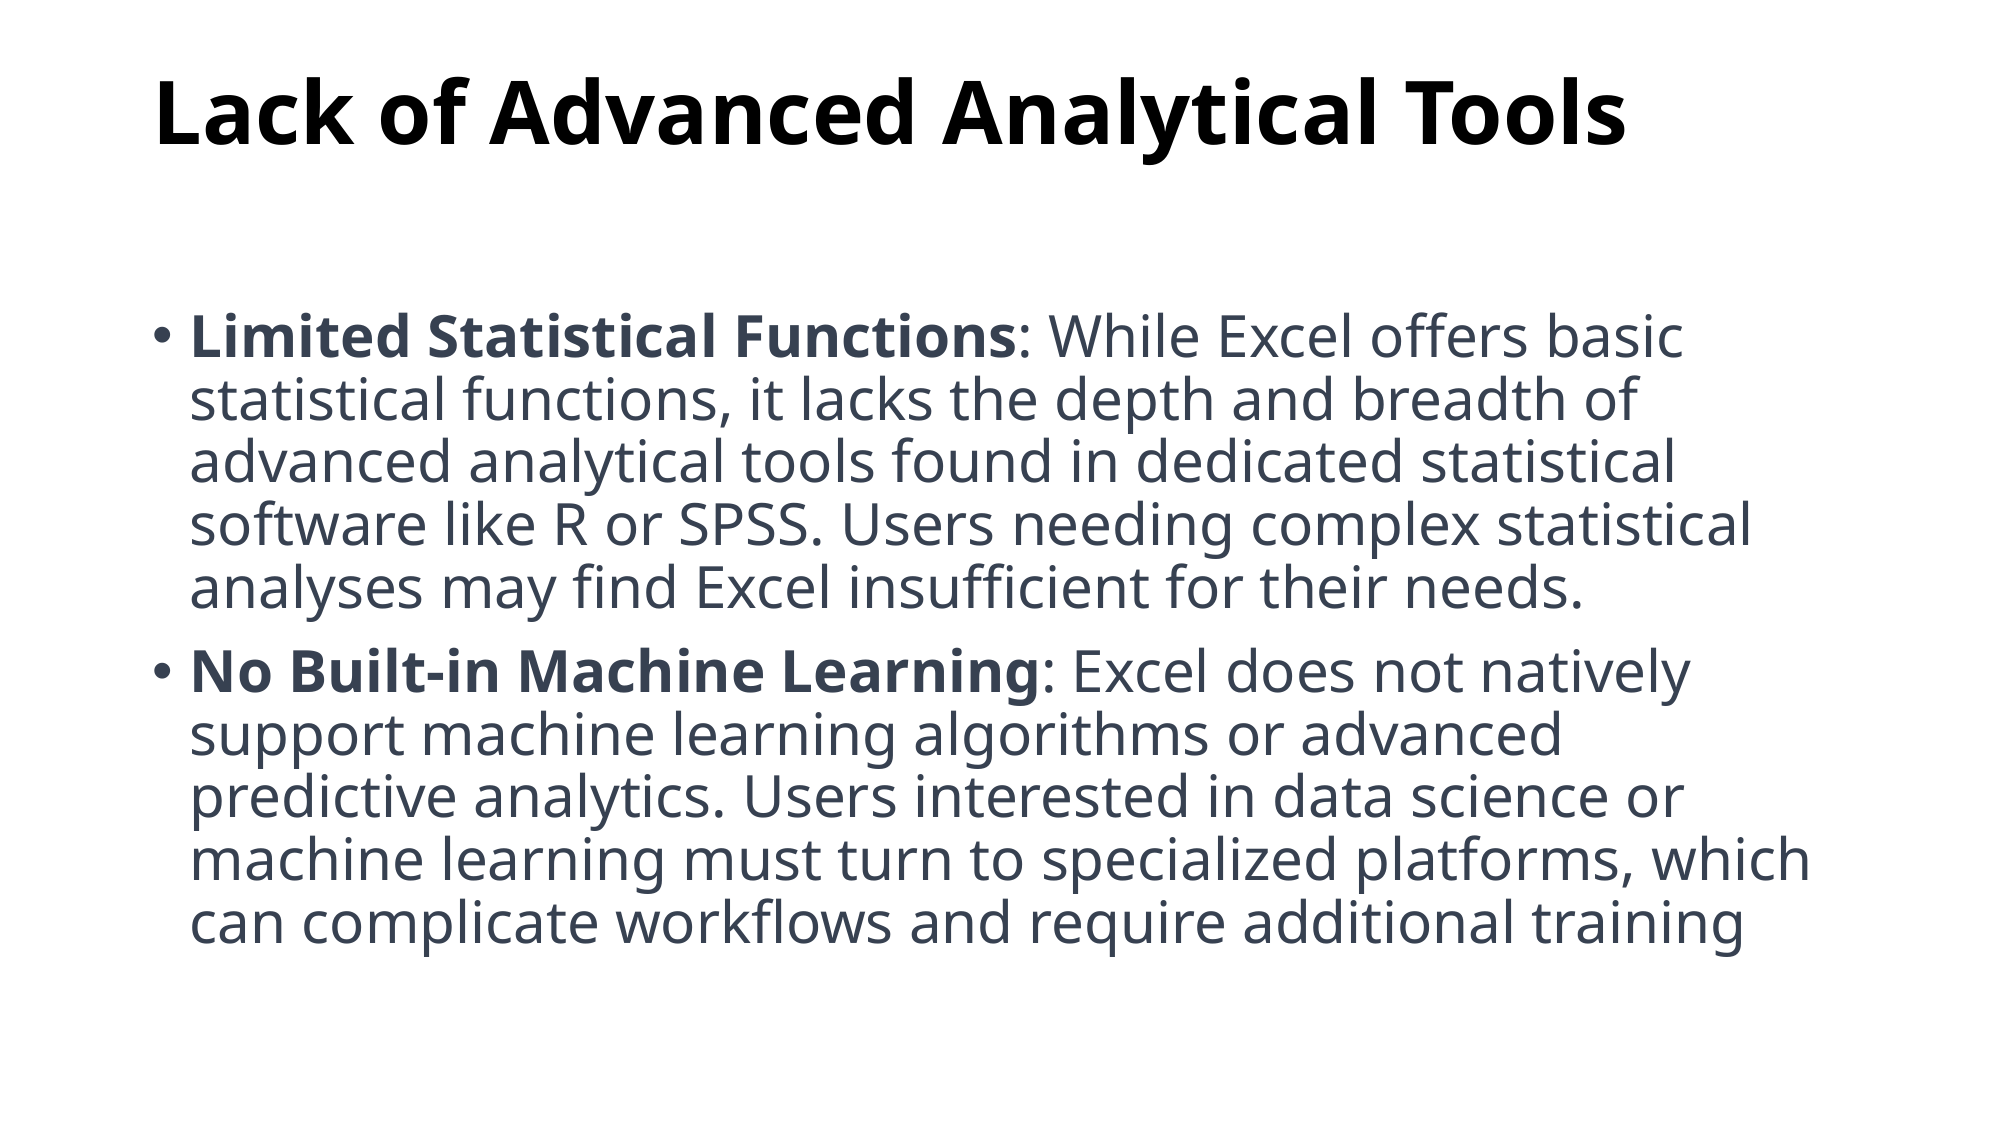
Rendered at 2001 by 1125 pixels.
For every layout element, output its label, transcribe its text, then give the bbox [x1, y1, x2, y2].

list Limited Statistical Functions: While Excel offers basic statistical functions, it lacks the depth and breadth of advanced analytical tools found in dedicated statistical software like R or SPSS. Users needing complex statistical analyses may find Excel insufficient for their needs. No Built-in Machine Learning: Excel does not natively support machine learning algorithms or advanced predictive analytics. Users interested in data science or machine learning must turn to specialized platforms, which can complicate workflows and require additional training [137, 299, 1863, 1014]
title Lack of Advanced Analytical Tools [137, 59, 1863, 278]
